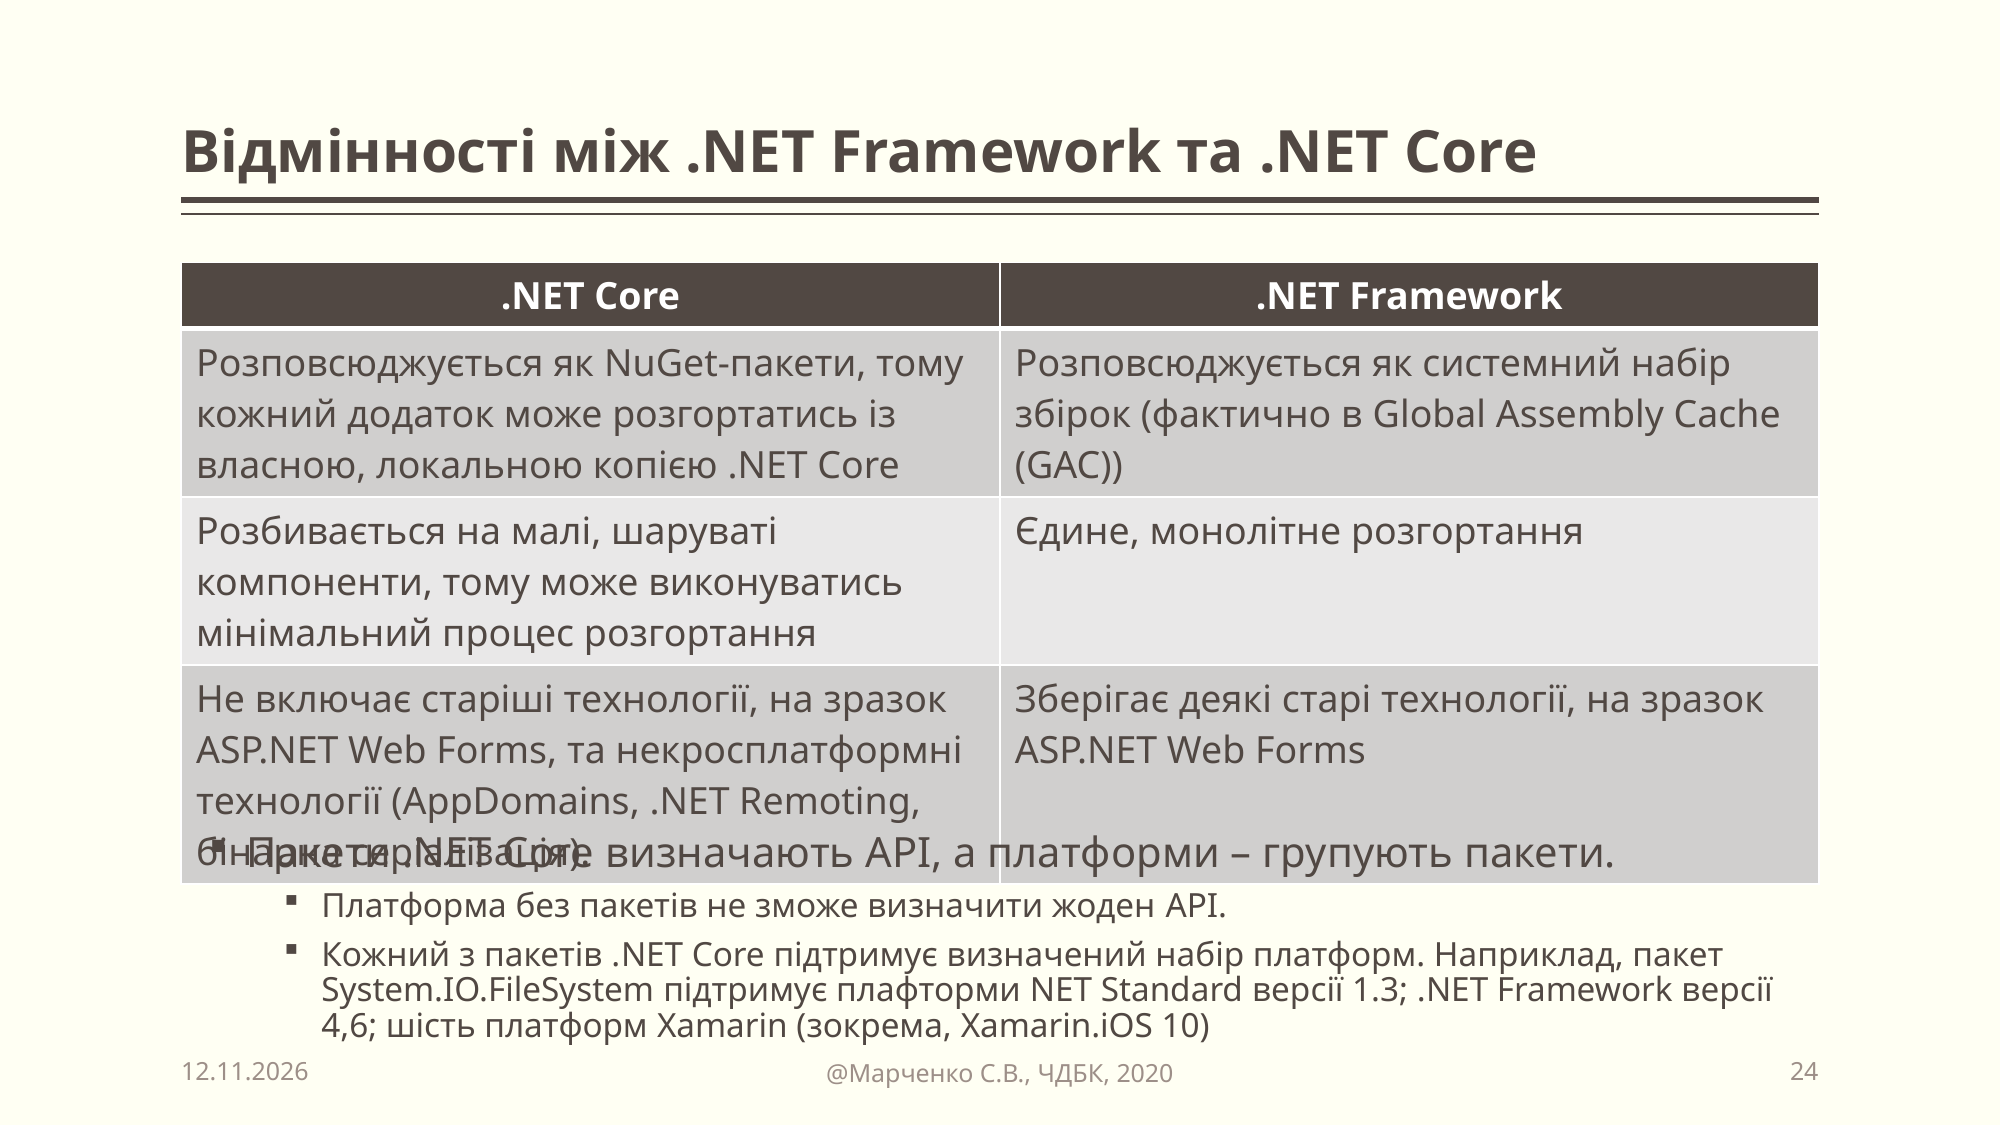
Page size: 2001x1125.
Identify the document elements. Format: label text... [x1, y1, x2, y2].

footer @Марченко С.В., ЧДБК, 2020 [481, 1053, 1518, 1103]
text_box Пакети .NET Core визначають API, а платформи – групують пакети. Платформа без пакетів не зможе визначити жоден API. Кожний з пакетів .NET Core підтримує визначений набір платформ. Наприклад, пакет System.IO.FileSystem підтримує плафторми NET Standard версії 1.3; .NET Framework версії 4,6; шість платформ Xamarin (зокрема, Xamarin.iOS 10) [194, 823, 1832, 1053]
title Відмінності між .NET Framework та .NET Core [181, 12, 1819, 193]
table_cell Зберігає деякі старі технології, на зразок ASP.NET Web Forms [1001, 666, 1818, 823]
table_header .NET Framework [1001, 263, 1818, 326]
table_header .NET Core [182, 263, 999, 326]
table_cell Єдине, монолітне розгортання [1001, 498, 1818, 664]
table_cell Розповсюджується як NuGet-пакети, тому кожний додаток може розгортатись із власною, локальною копією .NET Core [182, 331, 999, 496]
slide_number 24 [1518, 1053, 1819, 1103]
table_cell Розбивається на малі, шаруваті компоненти, тому може виконуватись мінімальний процес розгортання [182, 498, 999, 664]
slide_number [181, 1042, 481, 1103]
table_cell Розповсюджується як системний набір збірок (фактично в Global Assembly Cache (GAC)) [1001, 331, 1818, 496]
table_cell Не включає старіші технології, на зразок ASP.NET Web Forms, та некросплатформні технології (AppDomains, .NET Remoting, бінарна серіалізація). [182, 666, 999, 883]
